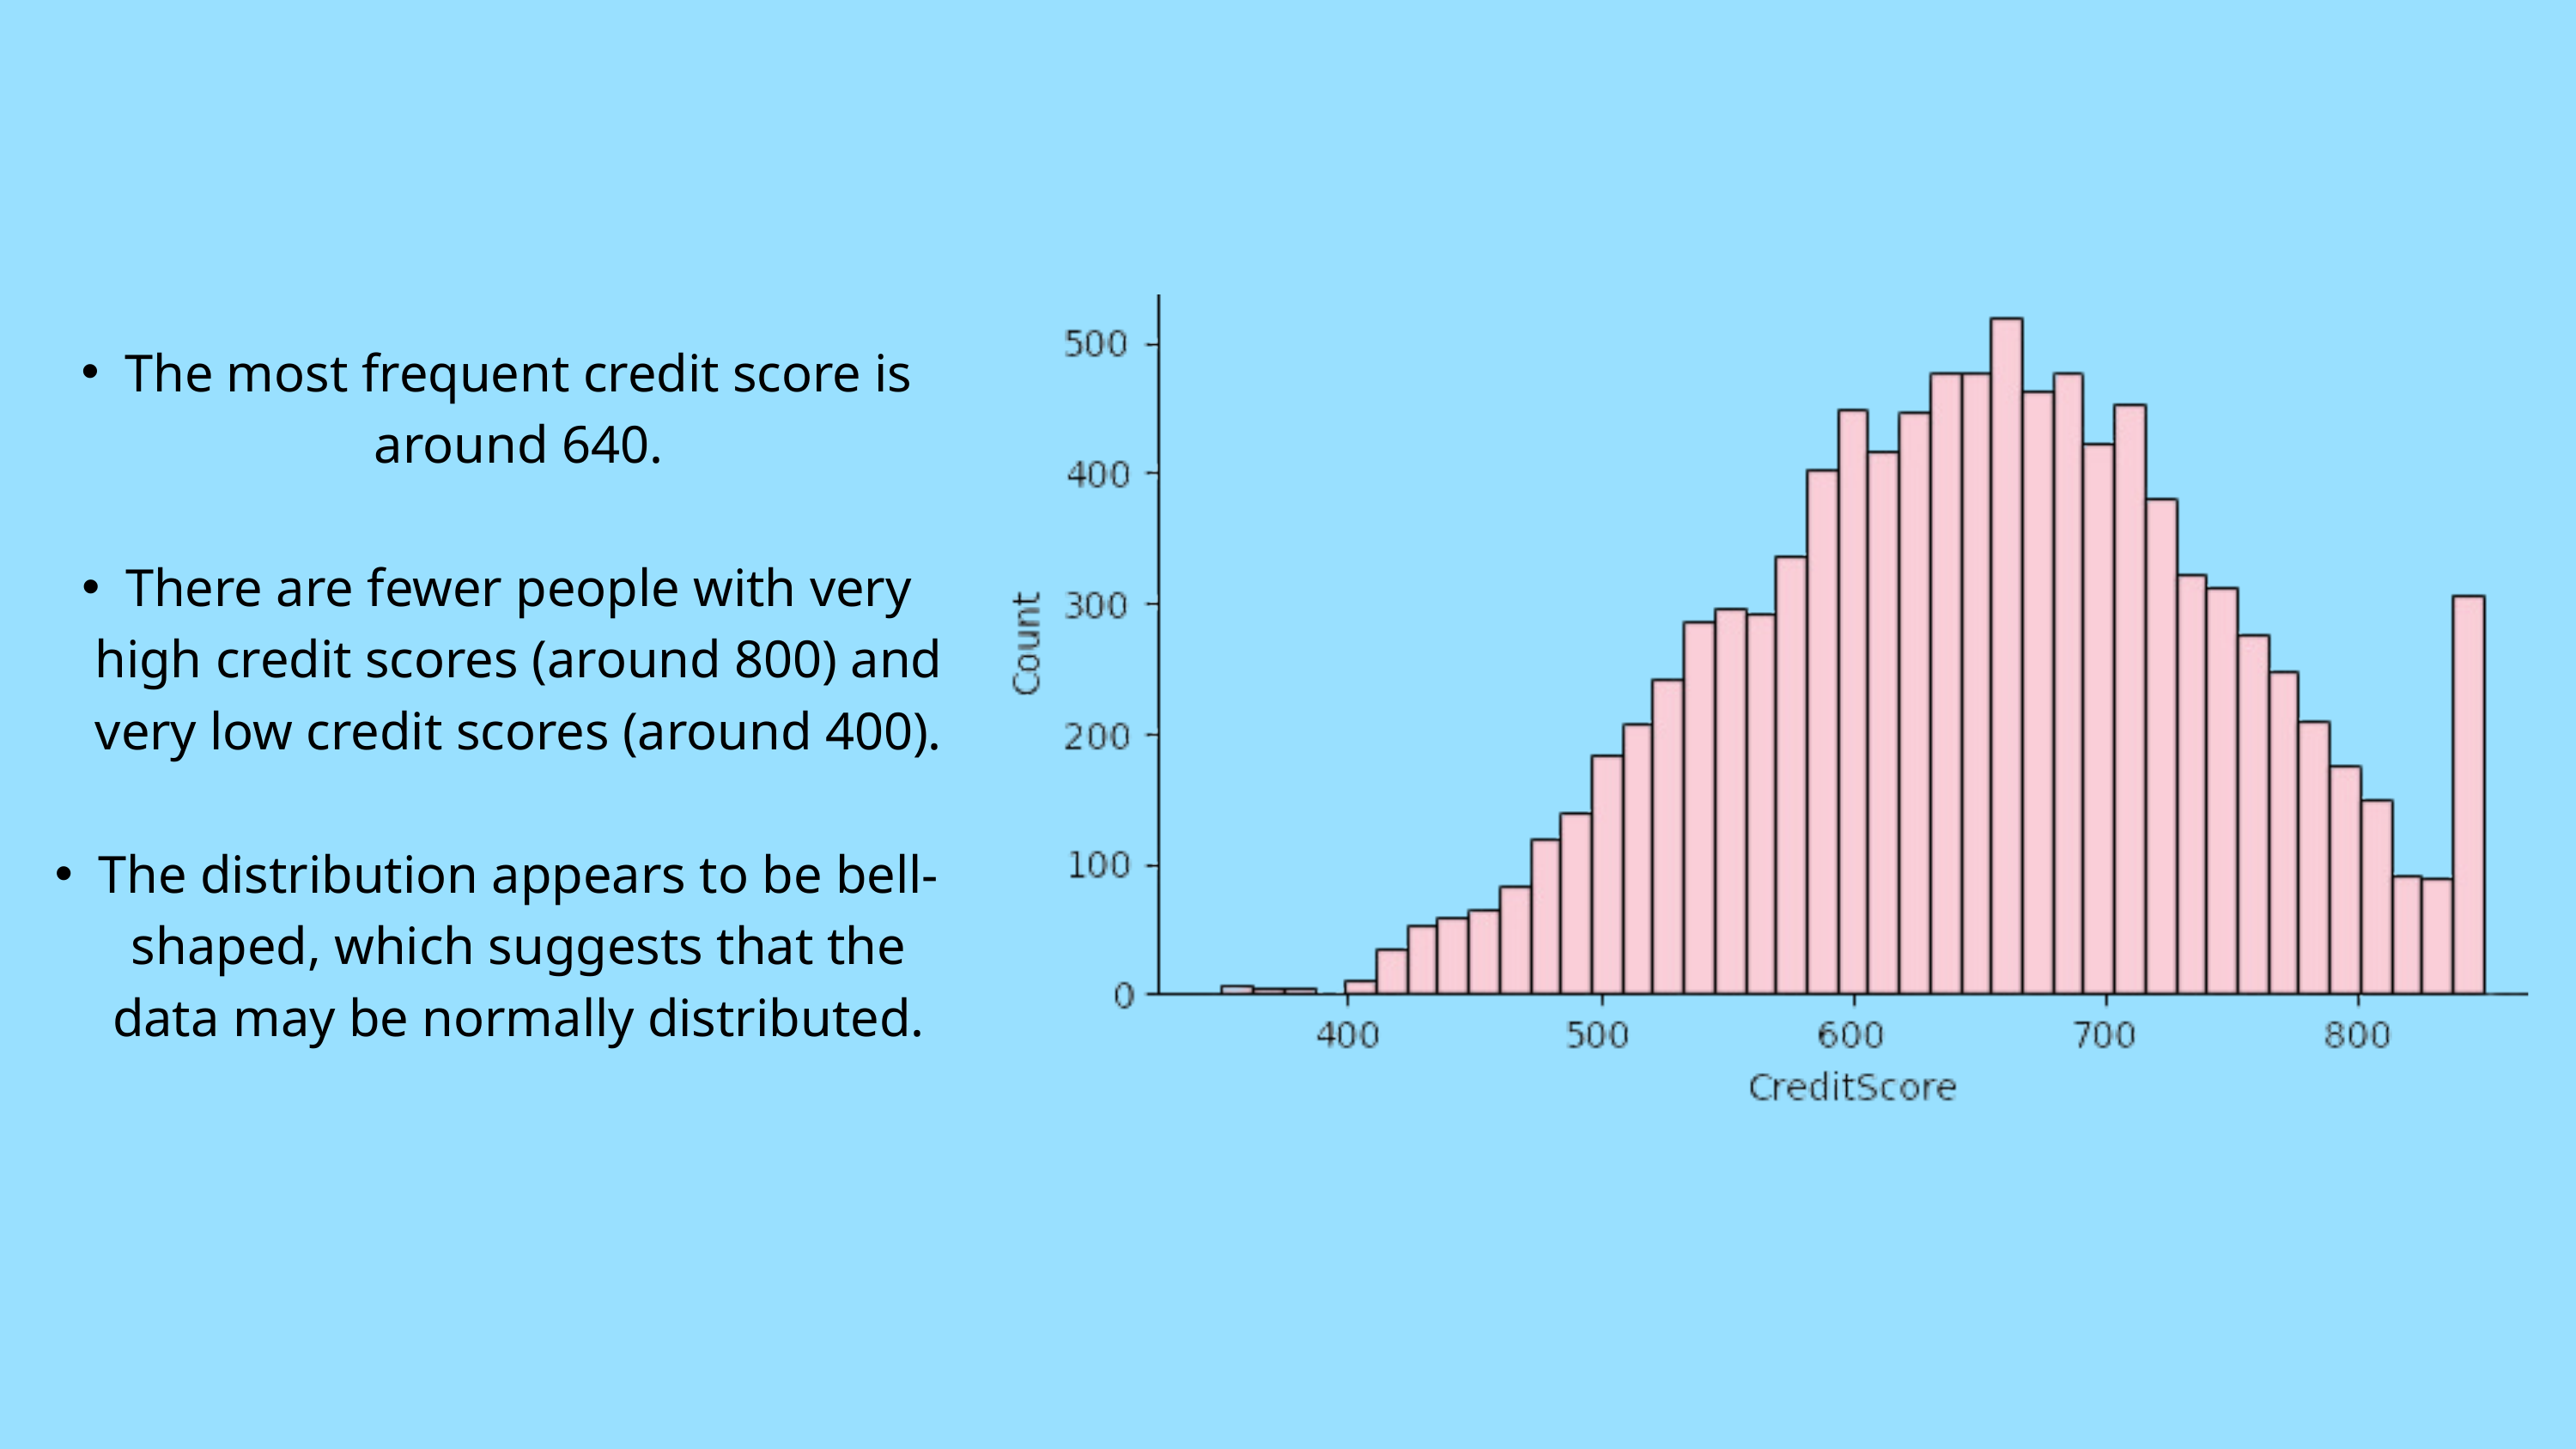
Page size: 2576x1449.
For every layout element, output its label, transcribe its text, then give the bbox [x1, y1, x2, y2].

text_box [977, 294, 2529, 1119]
text_box The most frequent credit score is around 640. There are fewer people with very high credit scores (around 800) and very low credit scores (around 400). The distribution appears to be bell-shaped, which suggests that the data may be normally distributed. [0, 330, 951, 1119]
